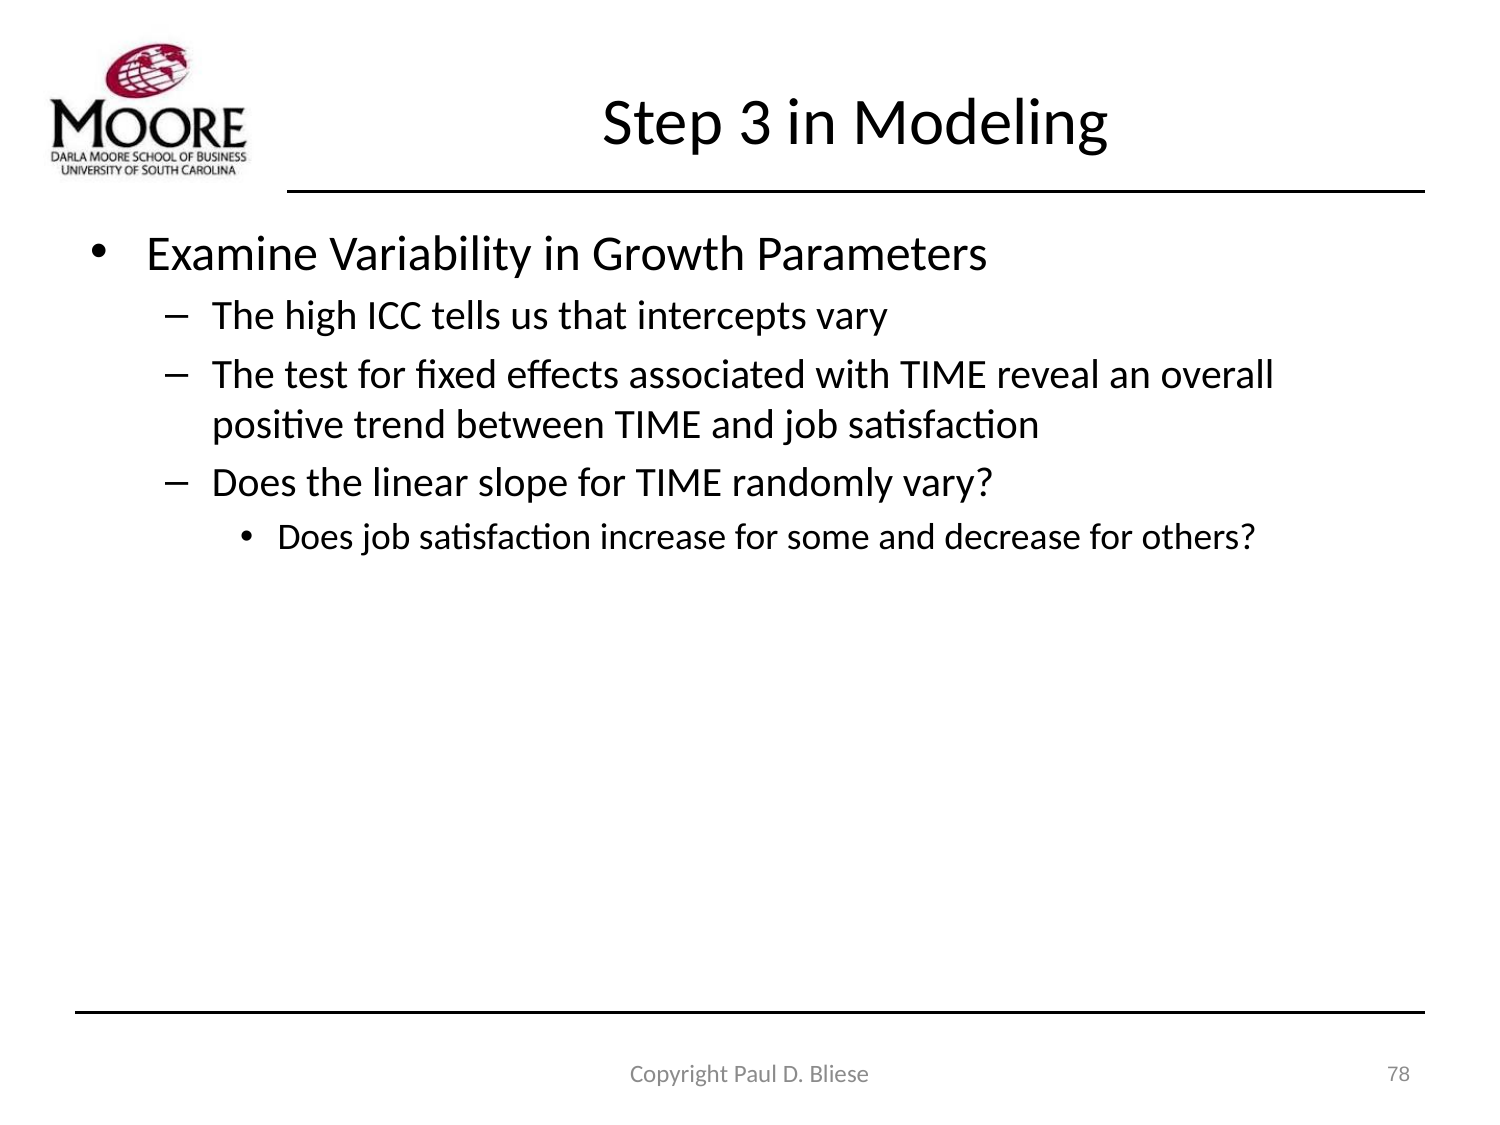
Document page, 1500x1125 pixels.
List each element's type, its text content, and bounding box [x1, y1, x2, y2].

title Step 3 in Modeling [287, 45, 1425, 192]
picture [35, 24, 262, 191]
list Examine Variability in Growth Parameters The high ICC tells us that intercepts vary The test for fixed effects associated with TIME reveal an overall positive trend between TIME and job satisfaction Does the linear slope for TIME randomly vary? Does job satisfaction increase for some and decrease for others? [75, 212, 1425, 1005]
footer Copyright Paul D. Bliese [512, 1042, 988, 1103]
slide_number 78 [1074, 1042, 1425, 1103]
